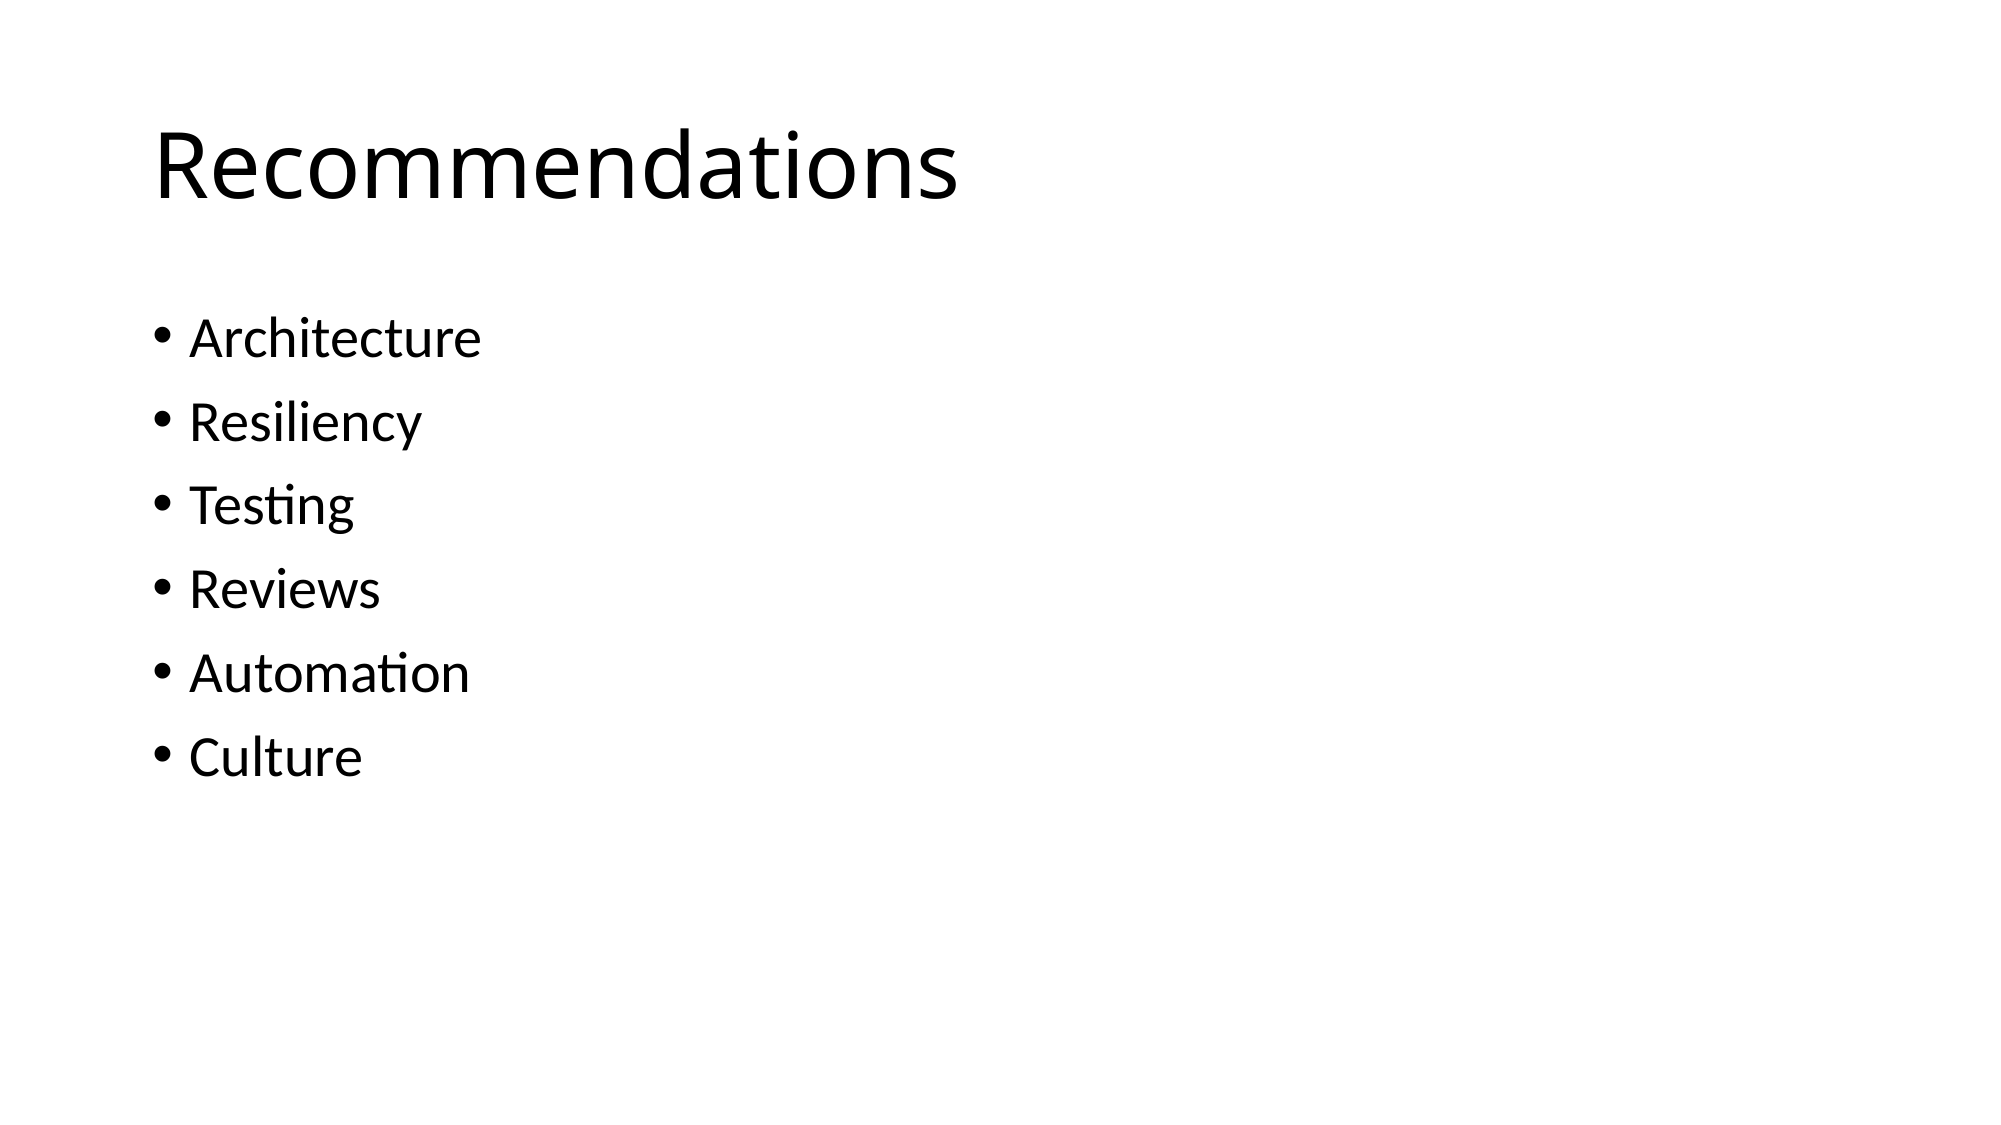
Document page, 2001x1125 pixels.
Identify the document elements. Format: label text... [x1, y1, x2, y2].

title Recommendations [137, 59, 1863, 278]
list Architecture Resiliency Testing Reviews Automation Culture [137, 299, 1863, 1014]
